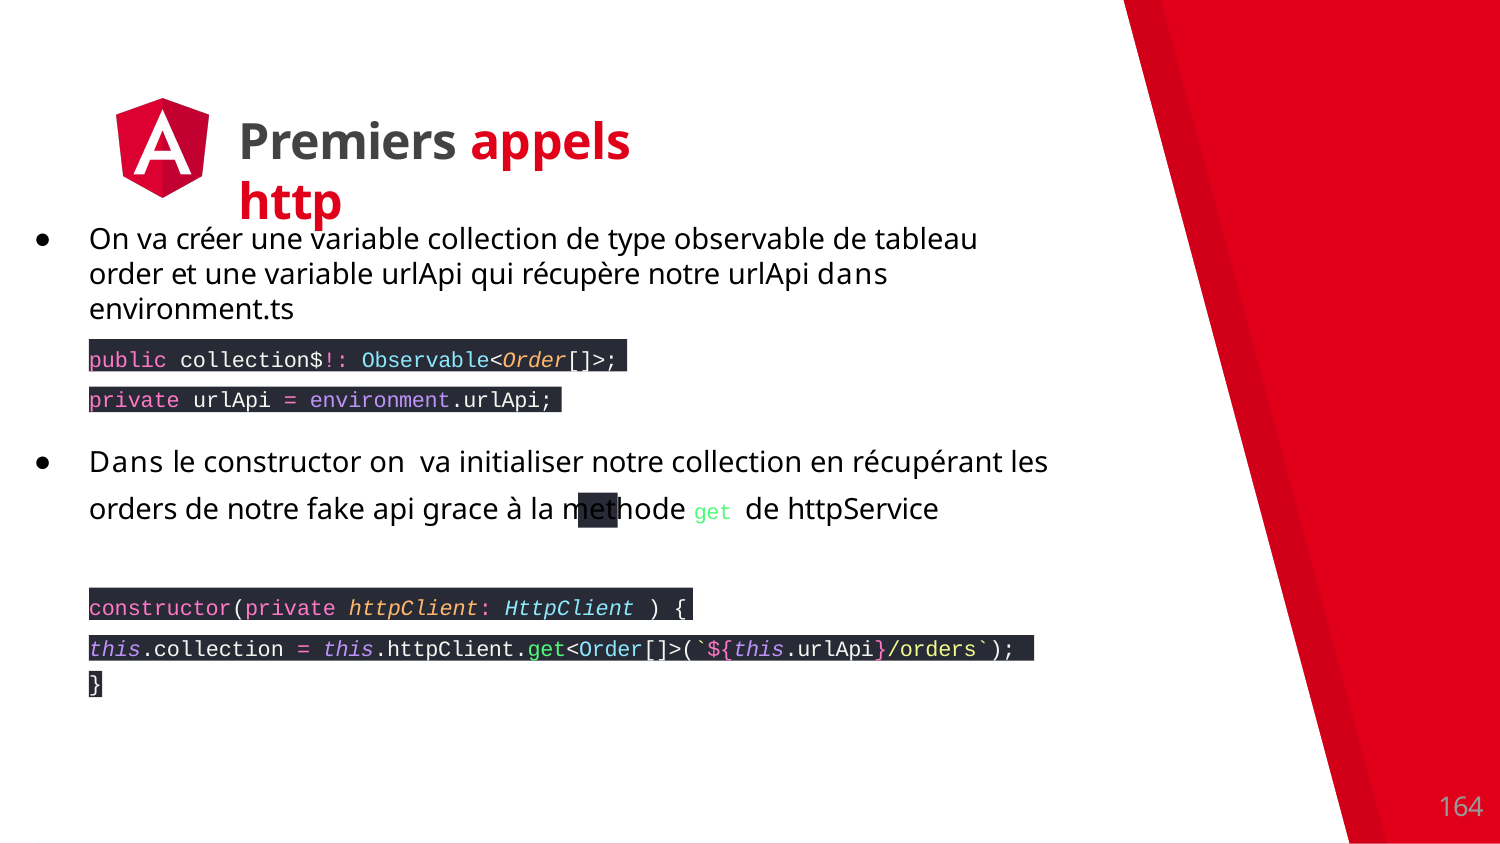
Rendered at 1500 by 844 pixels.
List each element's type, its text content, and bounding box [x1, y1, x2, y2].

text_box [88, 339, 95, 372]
text_box this.collection = this.httpClient.get<Order[]>(`${this.urlApi}/orders`); [88, 635, 1035, 661]
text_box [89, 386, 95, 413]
text_box Dans le constructor on va initialiser notre collection en récupérant les orders de notre fake api grace à la methode get de httpService [622, 429, 1115, 526]
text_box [100, 83, 618, 529]
text_box On va créer une variable collection de type observable de tableau order et une variable urlApi qui récupère notre urlApi dans environment.ts [31, 218, 95, 326]
text_box Dans le constructor on va initialiser notre collection en récupérant les orders de notre fake api grace à la methode get de httpService [31, 429, 95, 526]
text_box constructor(private httpClient: HttpClient ) { [89, 587, 693, 620]
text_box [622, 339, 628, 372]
title Premiers appels http [622, 107, 710, 218]
slide_number 168 [1431, 794, 1488, 844]
text_box } [86, 667, 105, 697]
text_box On va créer une variable collection de type observable de tableau order et une variable urlApi qui récupère notre urlApi dans environment.ts [622, 218, 1024, 326]
